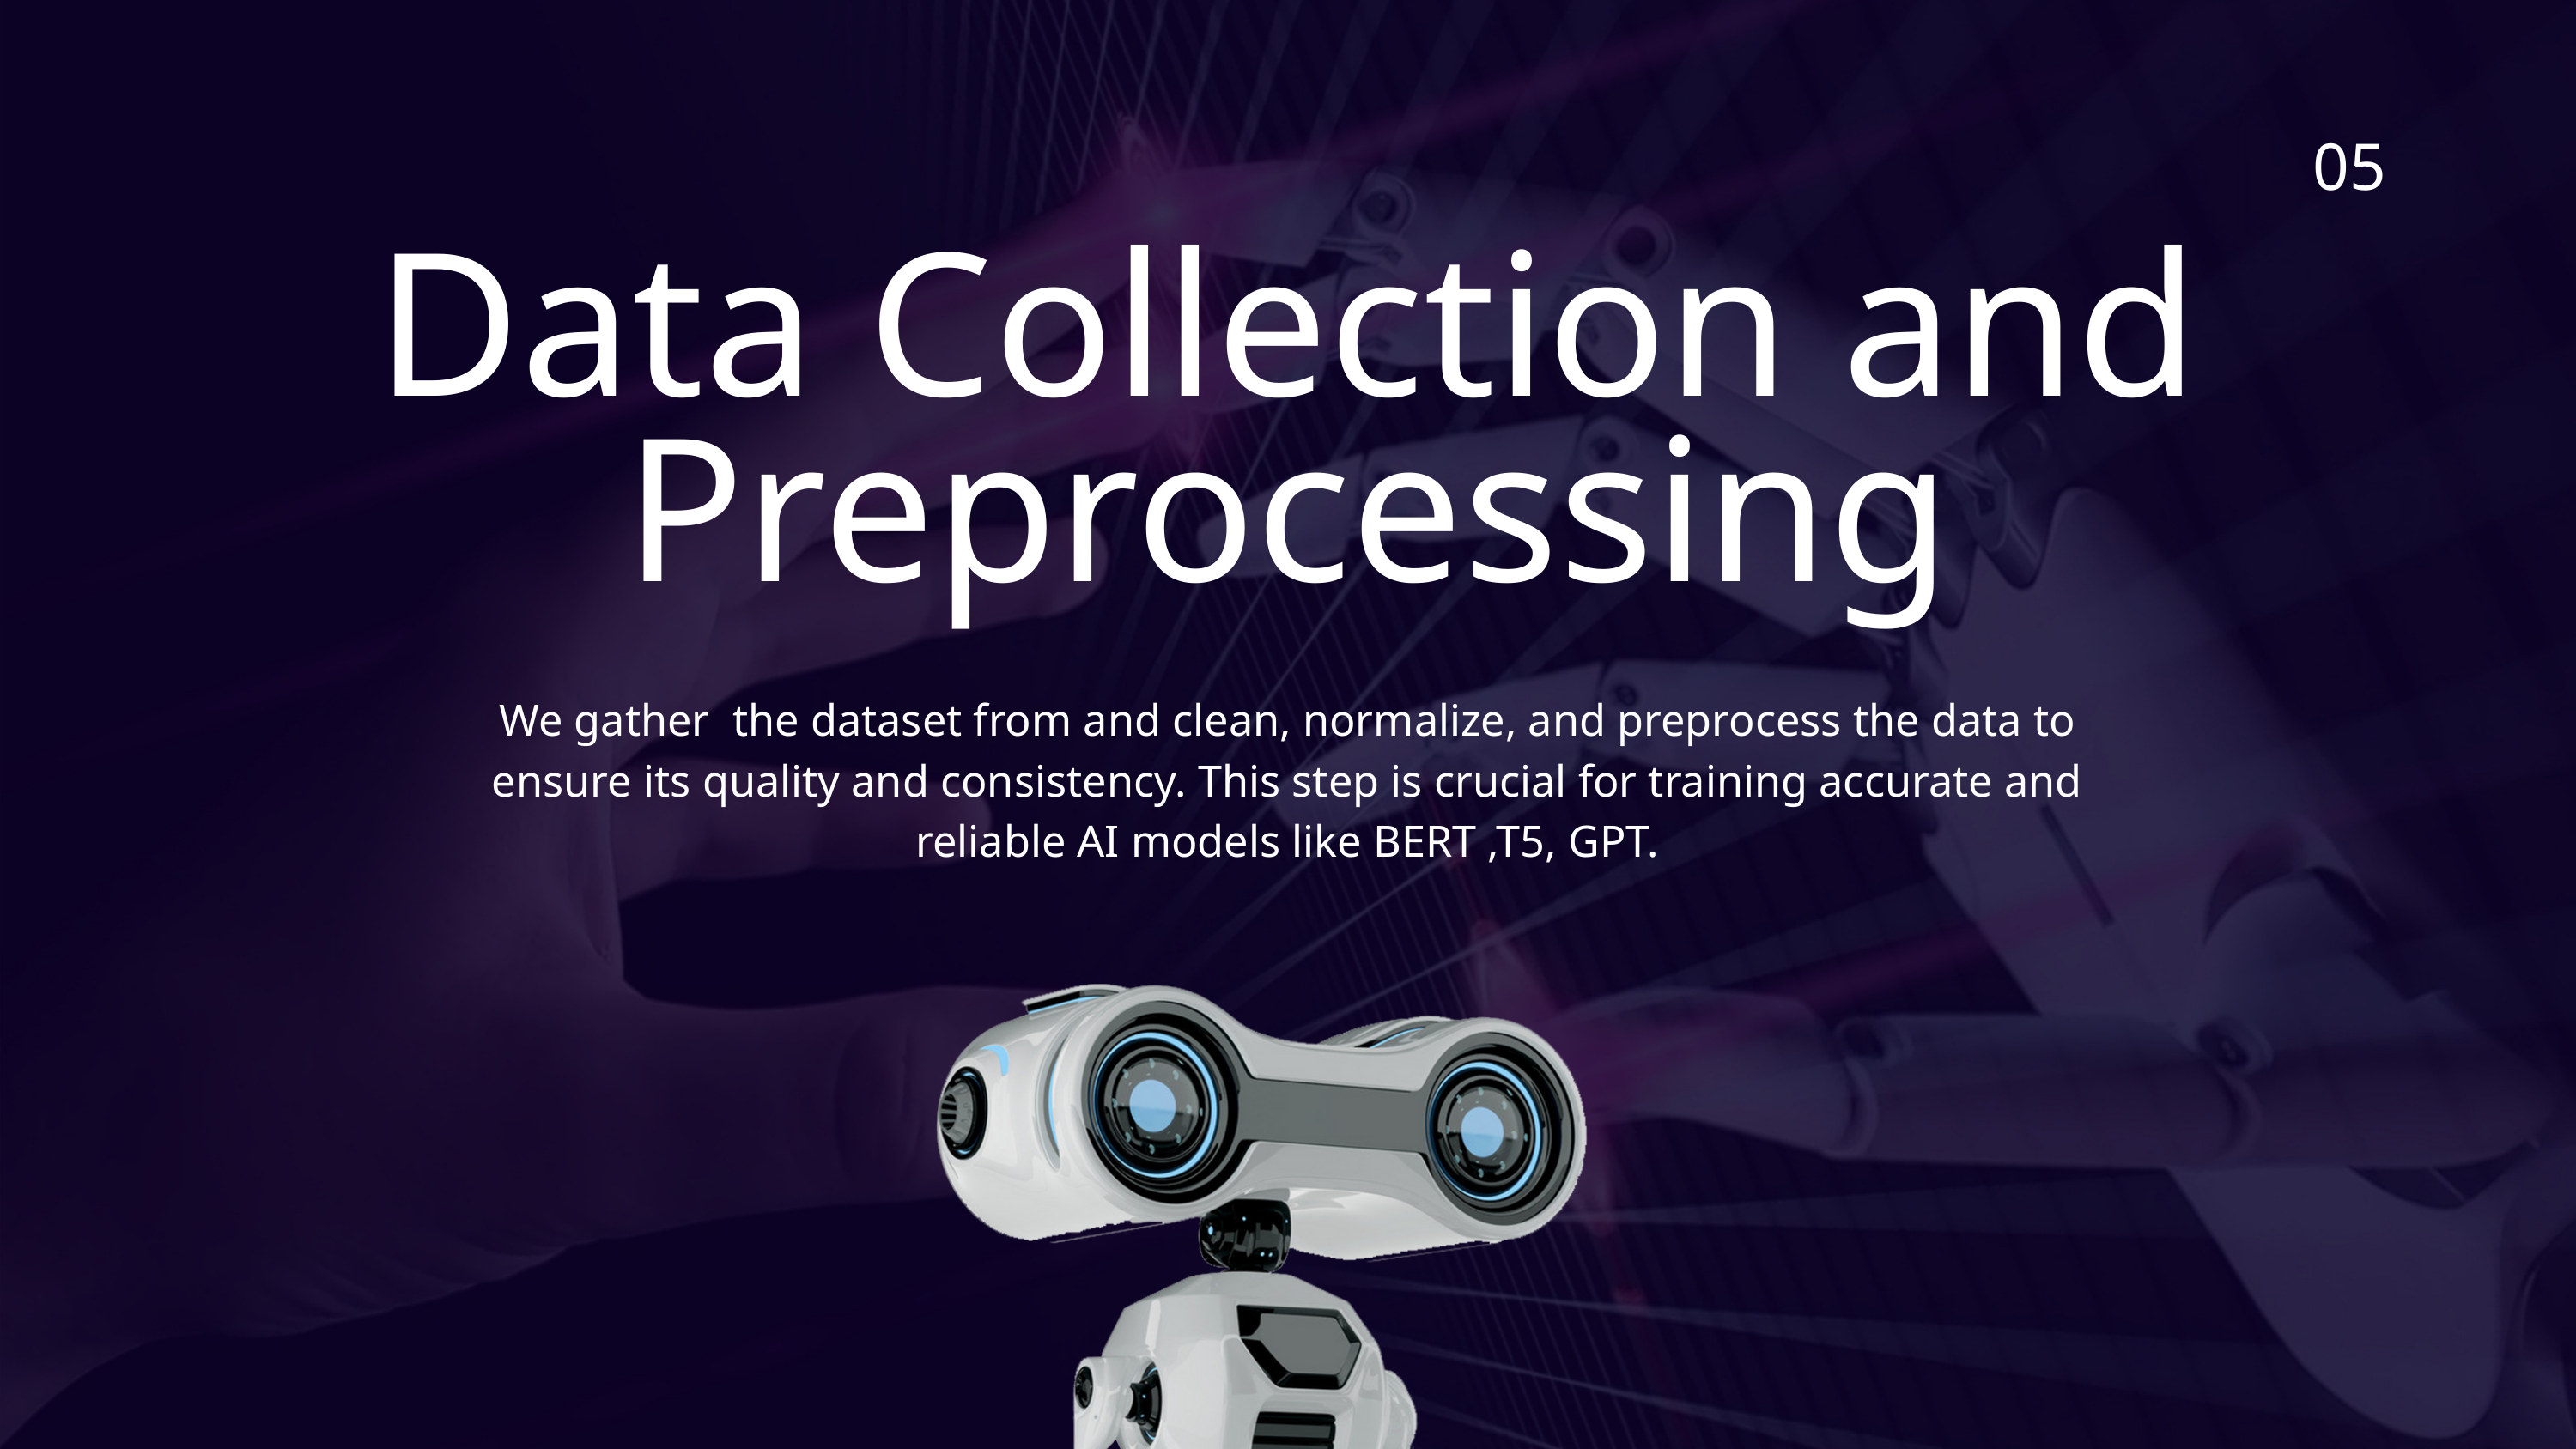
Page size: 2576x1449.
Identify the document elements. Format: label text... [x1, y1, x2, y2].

text_box [0, 0, 2576, 1449]
text_box 05 [2312, 112, 2452, 203]
text_box [936, 984, 1588, 1449]
text_box Data Collection and Preprocessing [355, 251, 2221, 621]
text_box We gather the dataset from and clean, normalize, and preprocess the data to ensure its quality and consistency. This step is crucial for training accurate and reliable AI models like BERT ,T5, GPT. [486, 684, 2090, 866]
